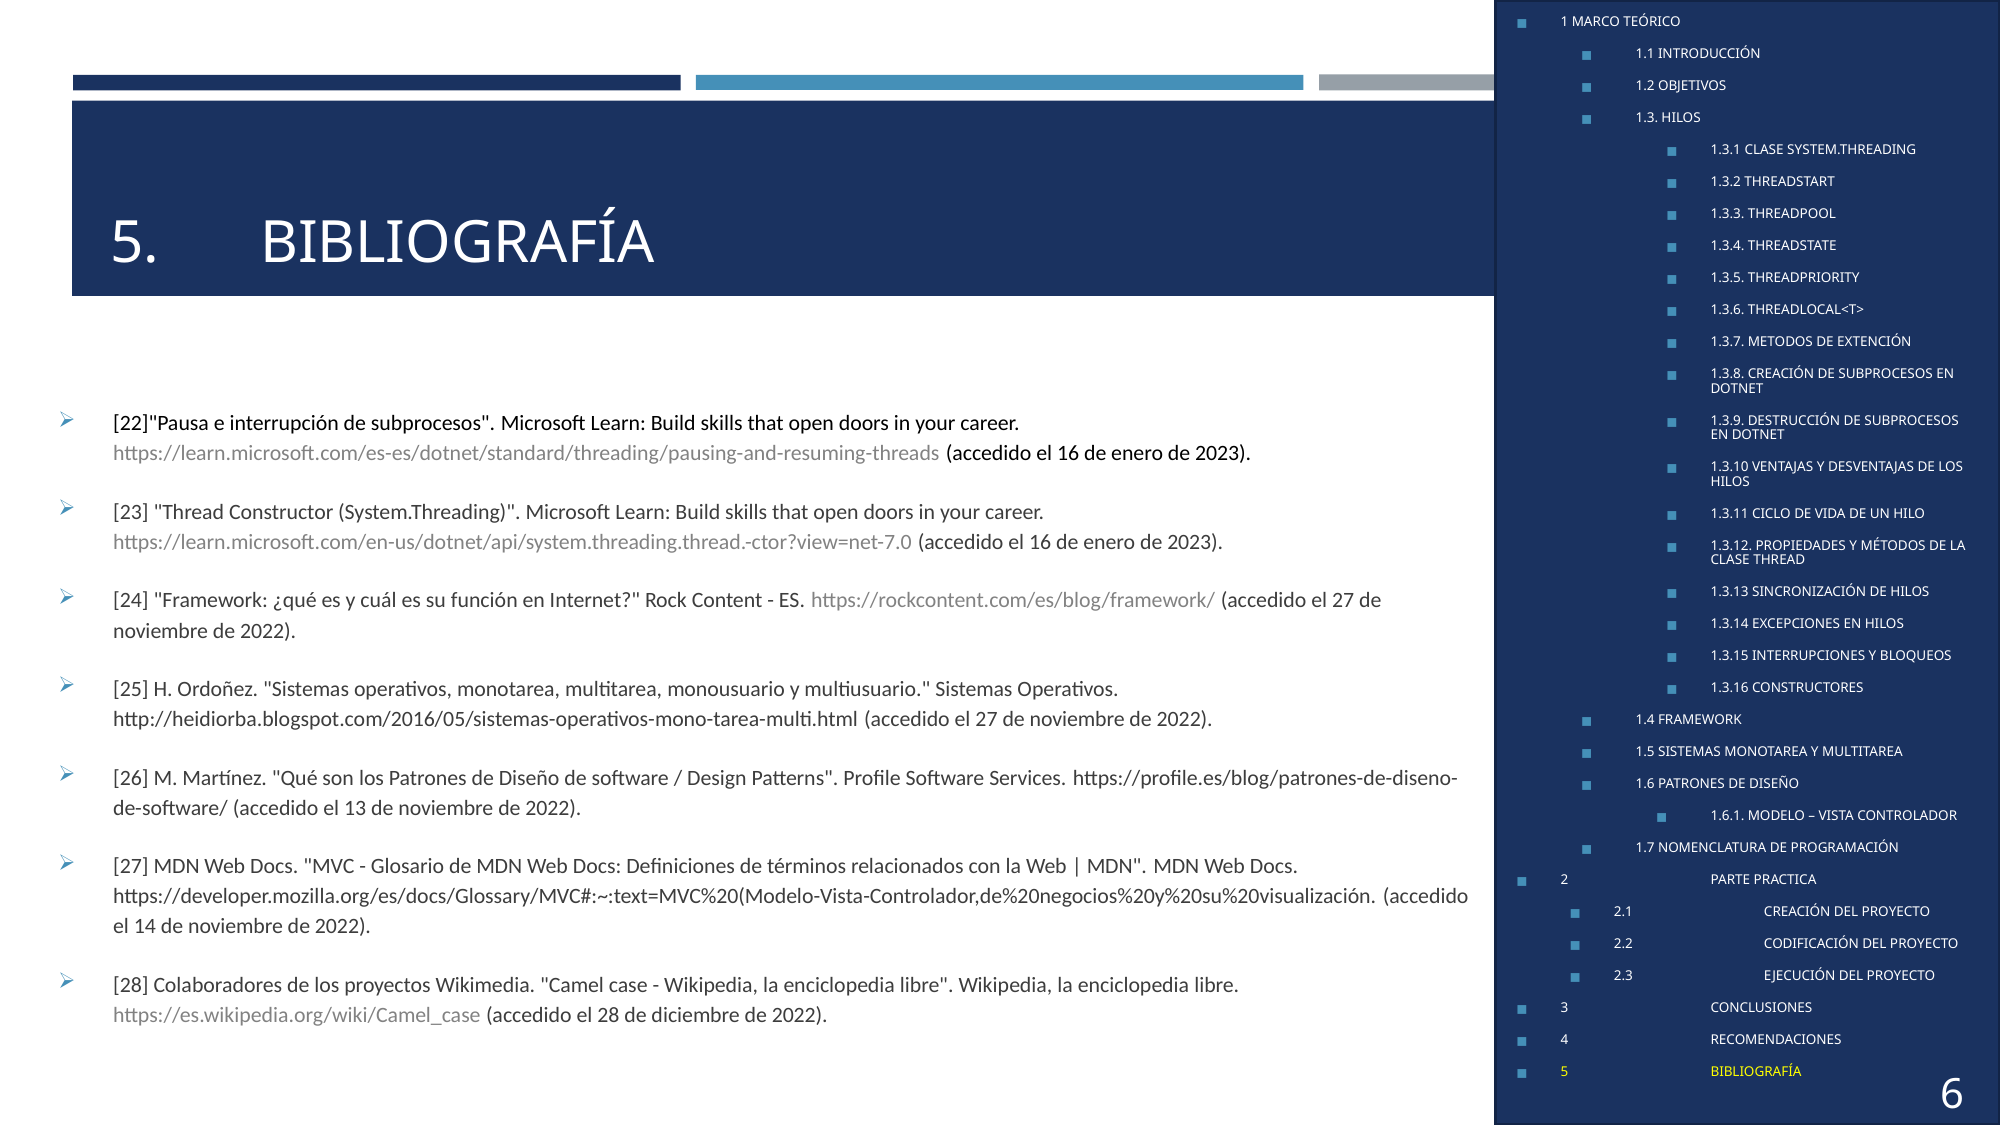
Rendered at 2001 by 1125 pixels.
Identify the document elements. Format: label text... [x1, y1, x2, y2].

title 5. BIBLIOGRAFÍA [95, 115, 1495, 282]
list [22]"Pausa e interrupción de subprocesos". Microsoft Learn: Build skills that open doors in your career. https://learn.microsoft.com/es-es/dotnet/standard/threading/pausing-and-resuming-threads (accedido el 16 de enero de 2023). [23] "Thread Constructor (System.Threading)". Microsoft Learn: Build skills that open doors in your career. https://learn.microsoft.com/en-us/dotnet/api/system.threading.thread.-ctor?view=net-7.0 (accedido el 16 de enero de 2023). [24] "Framework: ¿qué es y cuál es su función en Internet?" Rock Content - ES. https://rockcontent.com/es/blog/framework/ (accedido el 27 de noviembre de 2022). [25] H. Ordoñez. "Sistemas operativos, monotarea, multitarea, monousuario y multiusuario." Sistemas Operativos. http://heidiorba.blogspot.com/2016/05/sistemas-operativos-mono-tarea-multi.html (accedido el 27 de noviembre de 2022). [26] M. Martínez. "Qué son los Patrones de Diseño de software / Design Patterns". Profile Software Services. https://profile.es/blog/patrones-de-diseno-de-software/ (accedido el 13 de noviembre de 2022). [27] MDN Web Docs. "MVC - Glosario de MDN Web Docs: Definiciones de términos relacionados con la Web | MDN". MDN Web Docs. https://developer.mozilla.org/es/docs/Glossary/MVC#:~:text=MVC%20(Modelo-Vista-Controlador,de%20negocios%20y%20su%20visualización. (accedido el 14 de noviembre de 2022). [28] Colaboradores de los proyectos Wikimedia. "Camel case - Wikipedia, la enciclopedia libre". Wikipedia, la enciclopedia libre. https://es.wikipedia.org/wiki/Camel_case (accedido el 28 de diciembre de 2022). [23, 322, 1487, 1125]
text_box [1495, 0, 2000, 1125]
text_box 1 MARCO TEÓRICO 1.1 INTRODUCCIÓN 1.2 OBJETIVOS 1.3. HILOS 1.3.1 CLASE SYSTEM.THREADING 1.3.2 THREADSTART 1.3.3. THREADPOOL 1.3.4. THREADSTATE 1.3.5. THREADPRIORITY 1.3.6. THREADLOCAL<T> 1.3.7. METODOS DE EXTENCIÓN 1.3.8. CREACIÓN DE SUBPROCESOS EN DOTNET 1.3.9. DESTRUCCIÓN DE SUBPROCESOS EN DOTNET 1.3.10 VENTAJAS Y DESVENTAJAS DE LOS HILOS 1.3.11 CICLO DE VIDA DE UN HILO 1.3.12. PROPIEDADES Y MÉTODOS DE LA CLASE THREAD 1.3.13 SINCRONIZACIÓN DE HILOS 1.3.14 EXCEPCIONES EN HILOS 1.3.15 INTERRUPCIONES Y BLOQUEOS 1.3.16 CONSTRUCTORES 1.4 FRAMEWORK 1.5 SISTEMAS MONOTAREA Y MULTITAREA 1.6 PATRONES DE DISEÑO 1.6.1. MODELO – VISTA CONTROLADOR 1.7 NOMENCLATURA DE PROGRAMACIÓN 2 PARTE PRACTICA 2.1 CREACIÓN DEL PROYECTO 2.2 CODIFICACIÓN DEL PROYECTO 2.3 EJECUCIÓN DEL PROYECTO 3 CONCLUSIONES 4 RECOMENDACIONES 5 BIBLIOGRAFÍA [1495, 48, 1989, 1047]
text_box 67 [1925, 1059, 2000, 1125]
